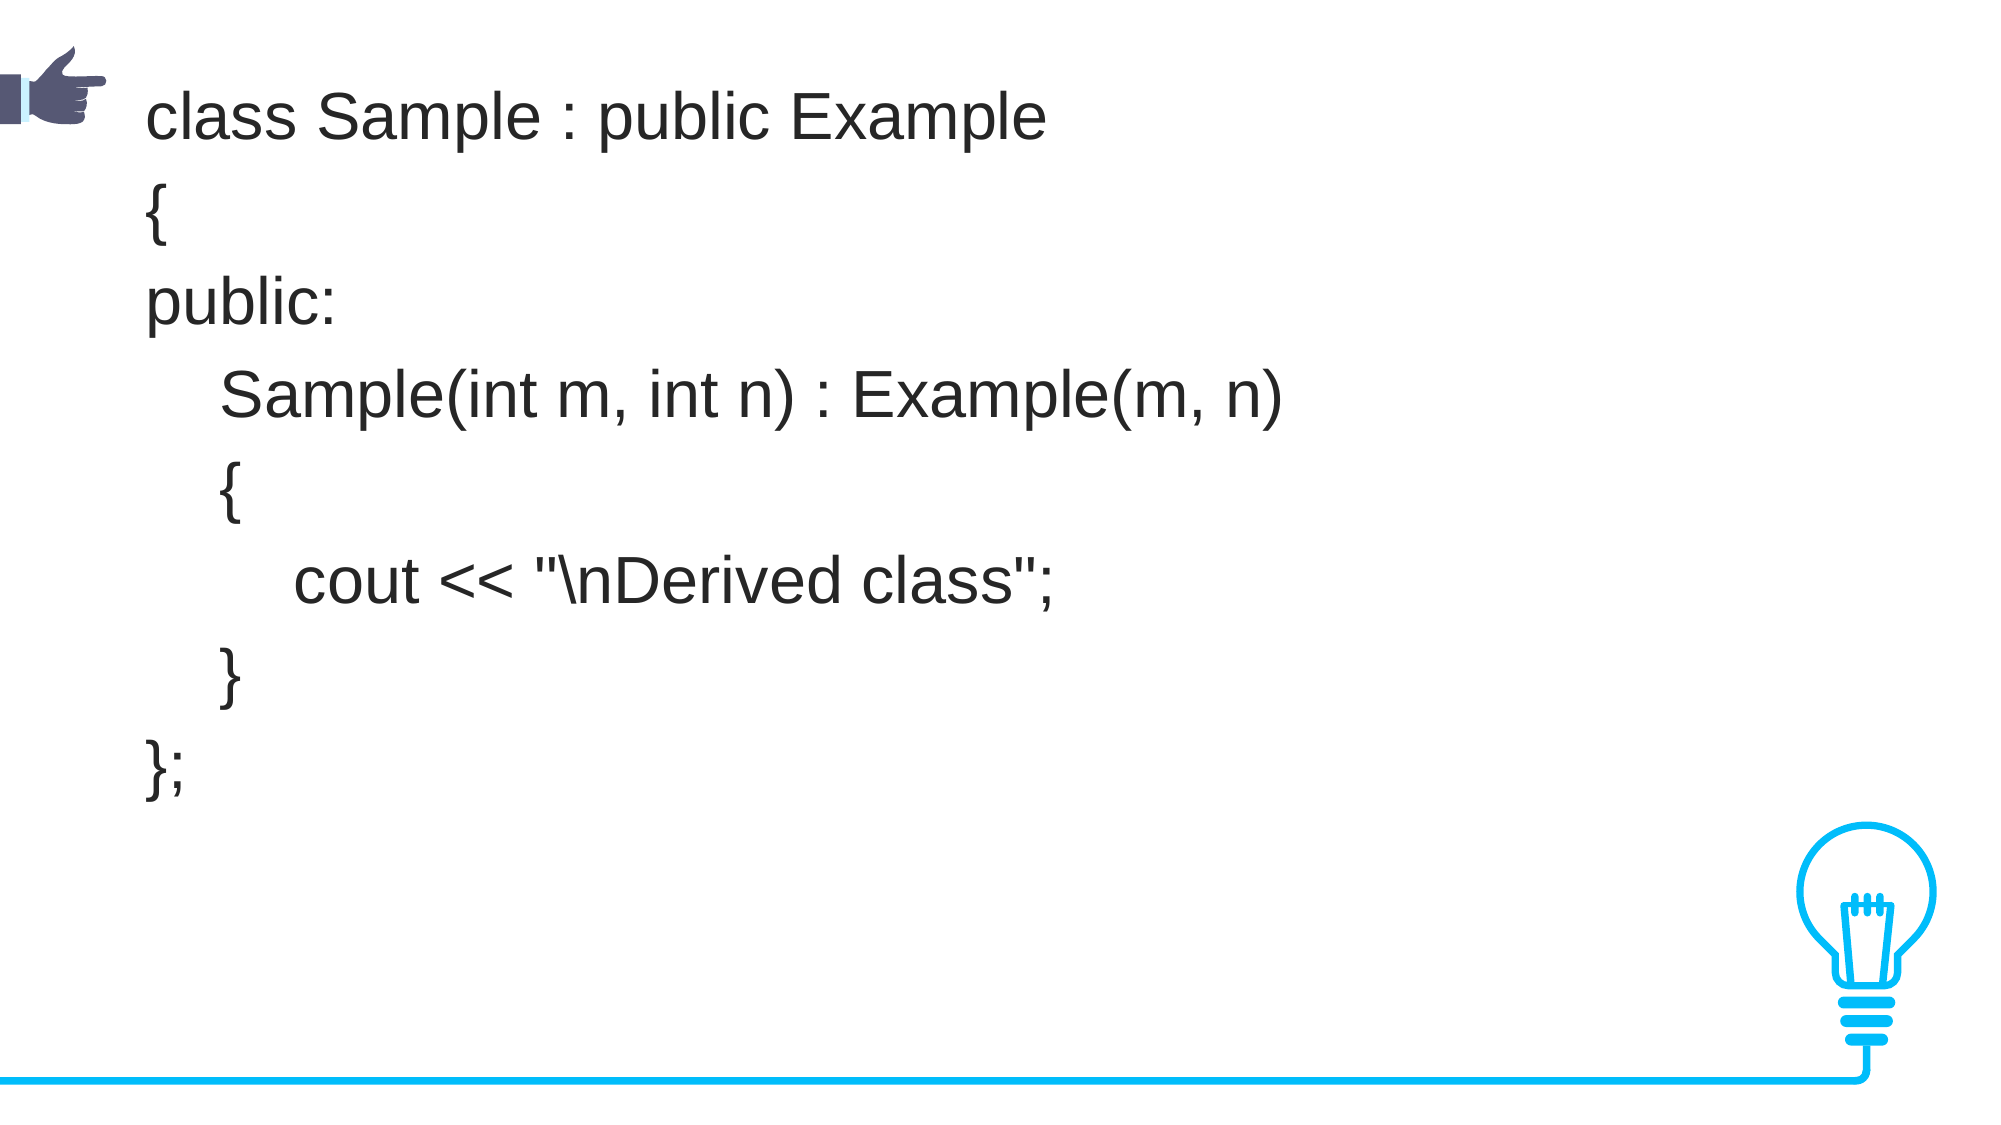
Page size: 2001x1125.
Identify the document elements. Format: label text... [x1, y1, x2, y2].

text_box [0, 46, 107, 125]
list class Sample : public Example { public: Sample(int m, int n) : Example(m, n) { cout << "\nDerived class"; } }; [130, 46, 1927, 932]
